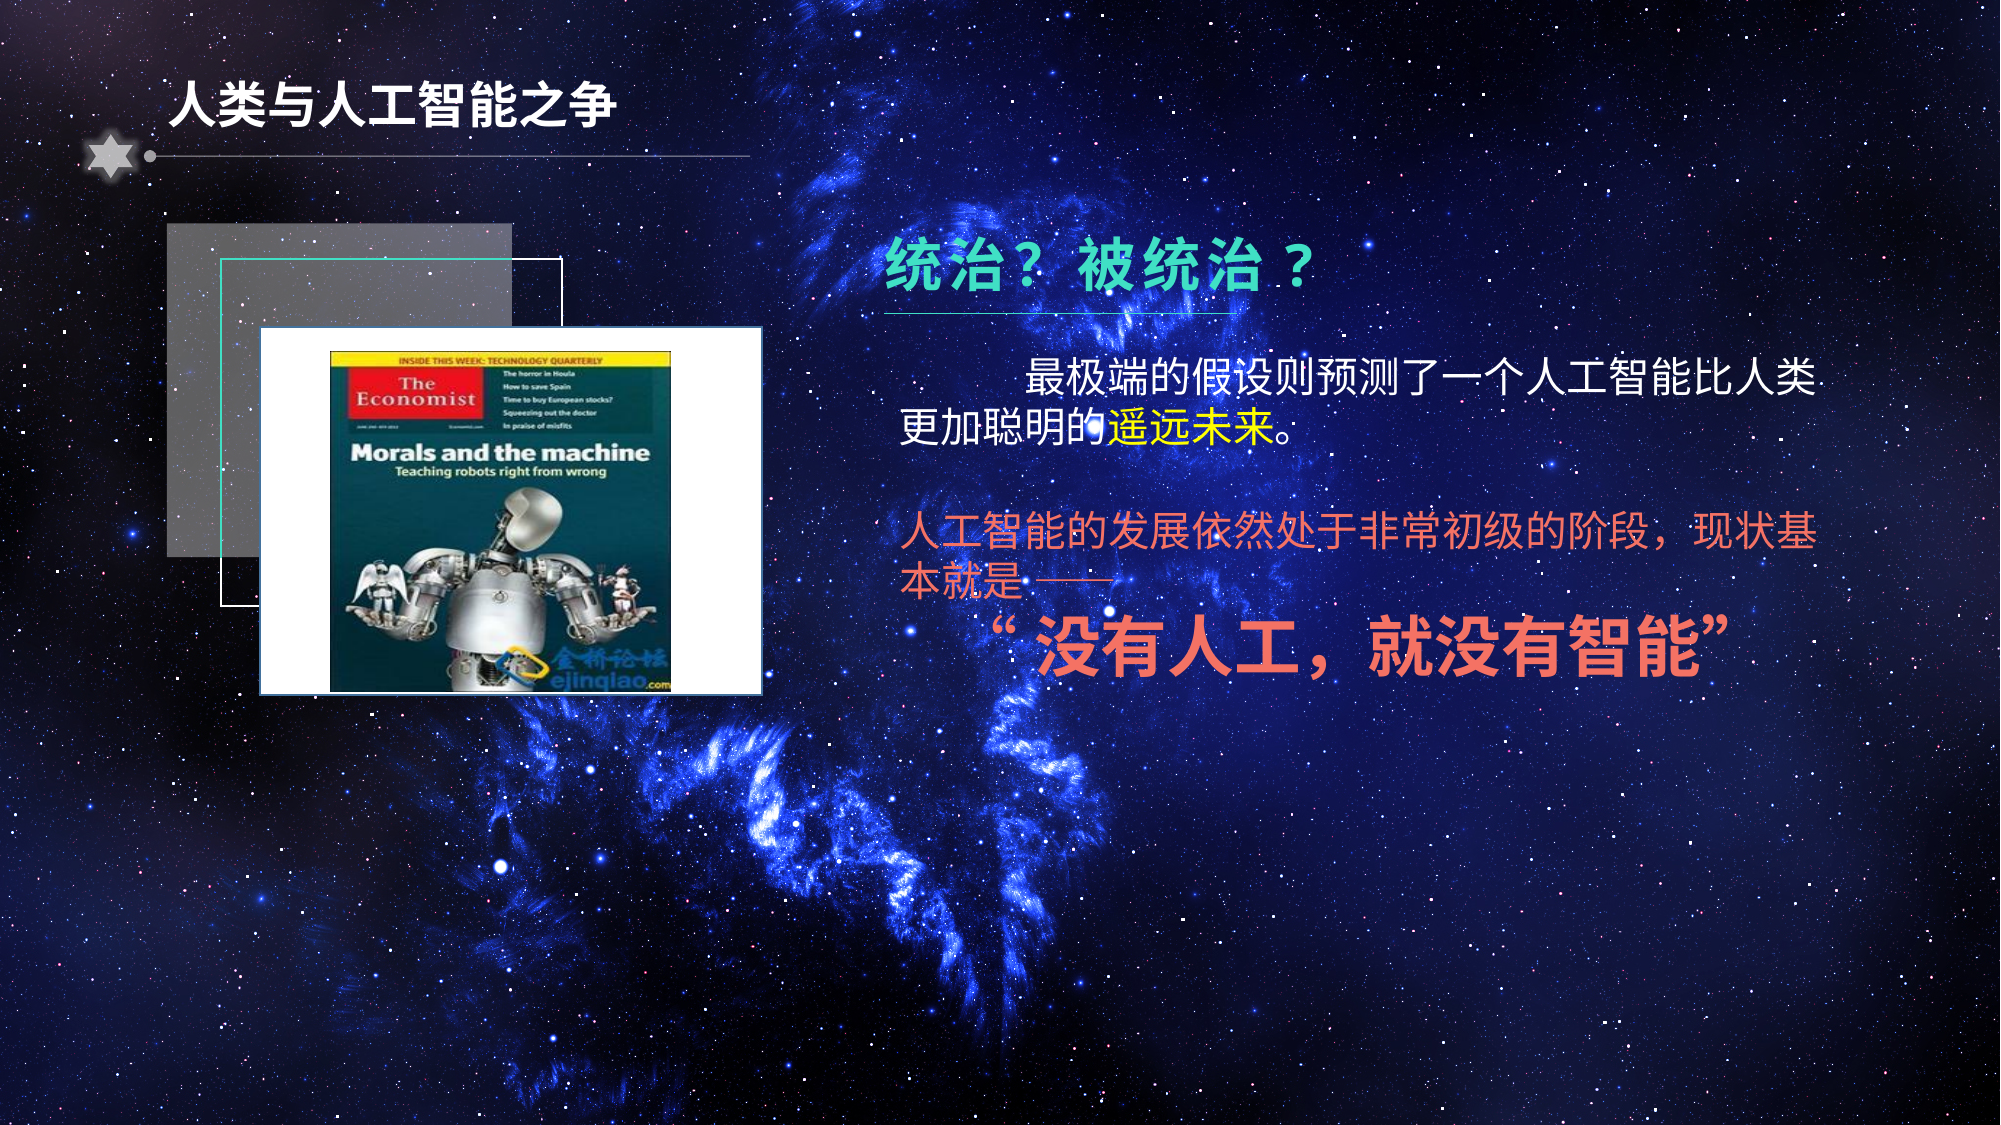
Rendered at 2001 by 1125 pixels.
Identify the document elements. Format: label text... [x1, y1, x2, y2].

text_box [220, 258, 513, 558]
text_box 人工智能的发展依然处于非常初级的阶段，现状基本就是 —— “没有人工，就没有智能” [884, 497, 1837, 693]
text_box [513, 258, 563, 326]
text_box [260, 326, 763, 696]
text_box 统治？被统治? [869, 220, 1393, 305]
text_box 人类与人工智能之争 [153, 66, 745, 141]
text_box [166, 222, 513, 558]
text_box [220, 558, 259, 607]
picture [0, 0, 2000, 1125]
text_box 最极端的假设则预测了一个人工智能比人类更加聪明的遥远未来。 [884, 343, 1850, 559]
